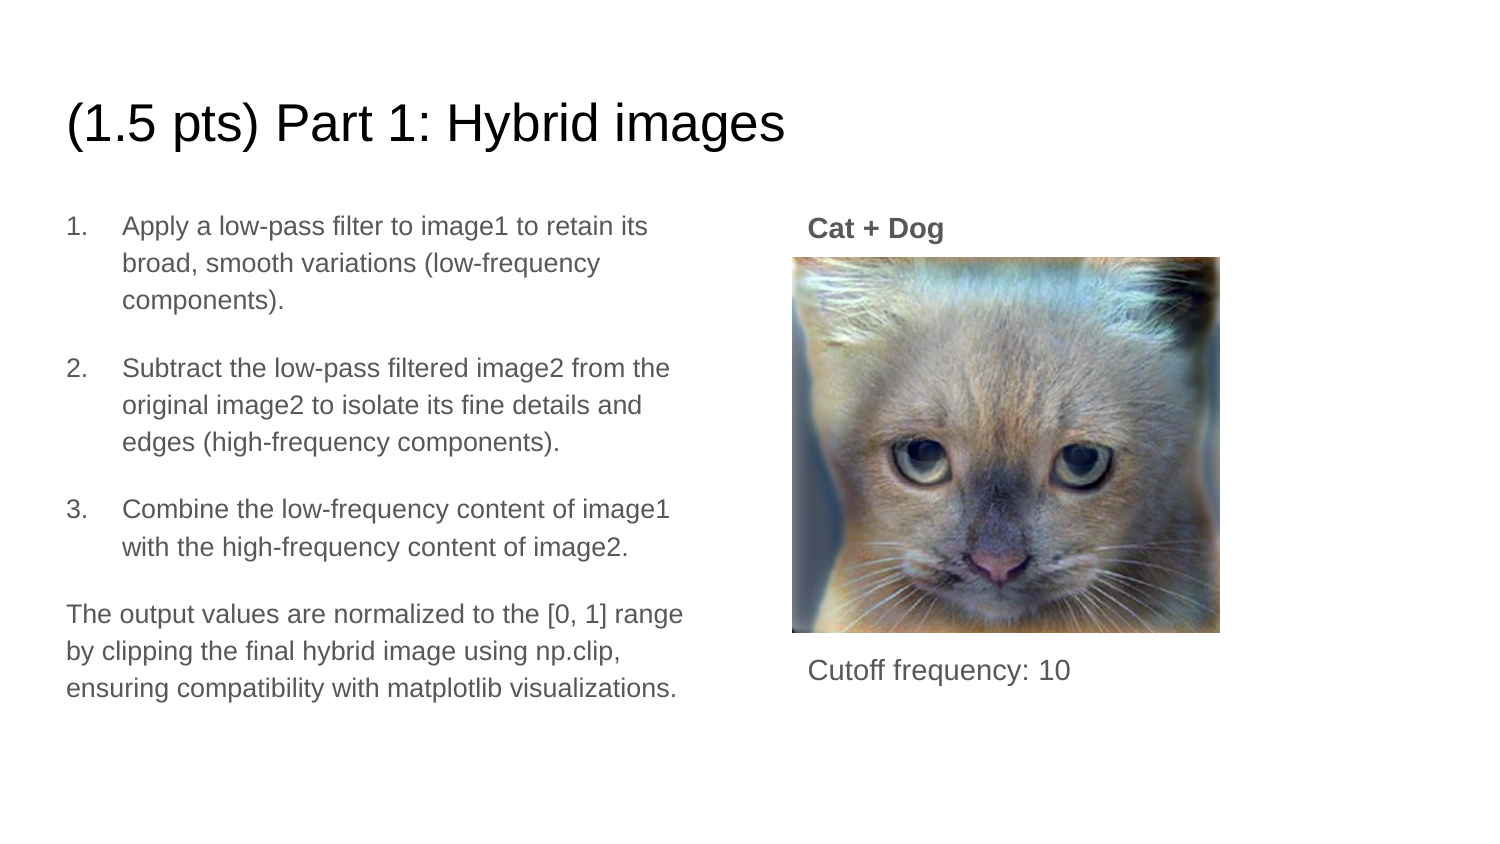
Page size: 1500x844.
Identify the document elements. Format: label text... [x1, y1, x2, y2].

list Apply a low-pass filter to image1 to retain its broad, smooth variations (low-frequency components). Subtract the low-pass filtered image2 from the original image2 to isolate its fine details and edges (high-frequency components). Combine the low-frequency content of image1 with the high-frequency content of image2. The output values are normalized to the [0, 1] range by clipping the final hybrid image using np.clip, ensuring compatibility with matplotlib visualizations. [50, 188, 708, 750]
title (1.5 pts) Part 1: Hybrid images [50, 72, 1450, 168]
picture [792, 256, 1220, 633]
list Cat + Dog Cutoff frequency: 10 [792, 188, 1450, 750]
